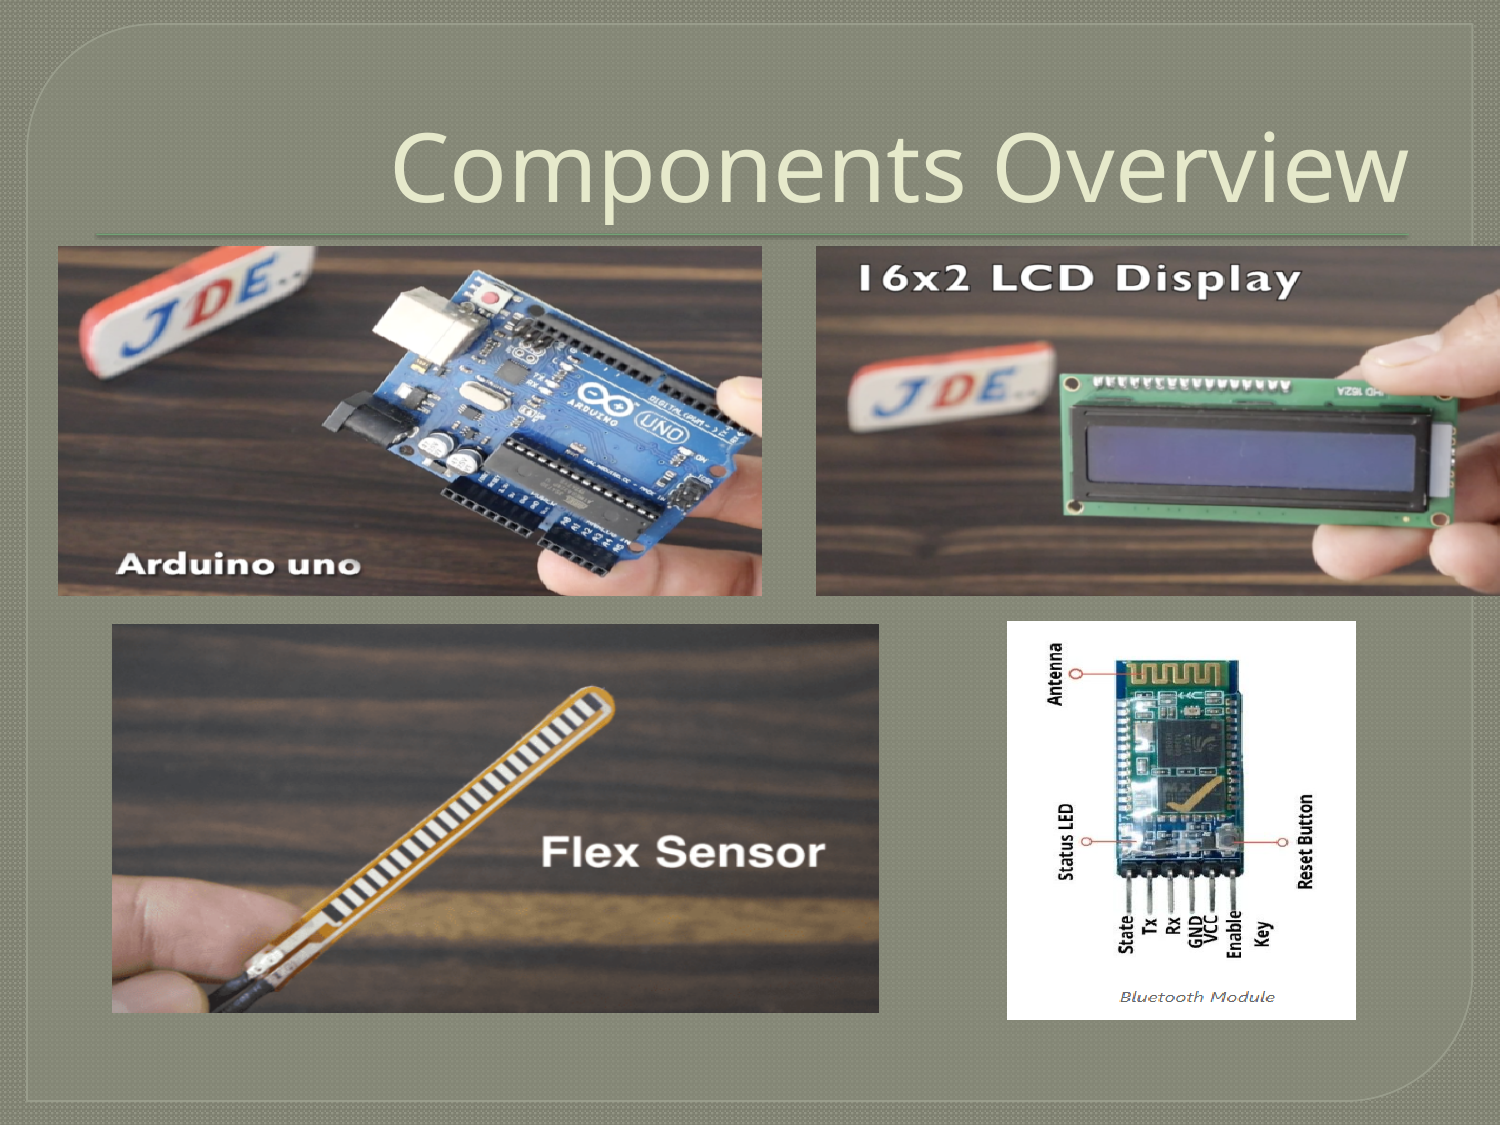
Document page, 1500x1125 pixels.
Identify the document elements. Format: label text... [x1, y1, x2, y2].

picture [815, 245, 1500, 597]
picture [58, 245, 762, 597]
title Components Overview [75, 41, 1425, 230]
picture [112, 624, 880, 1013]
picture [1007, 620, 1356, 1020]
